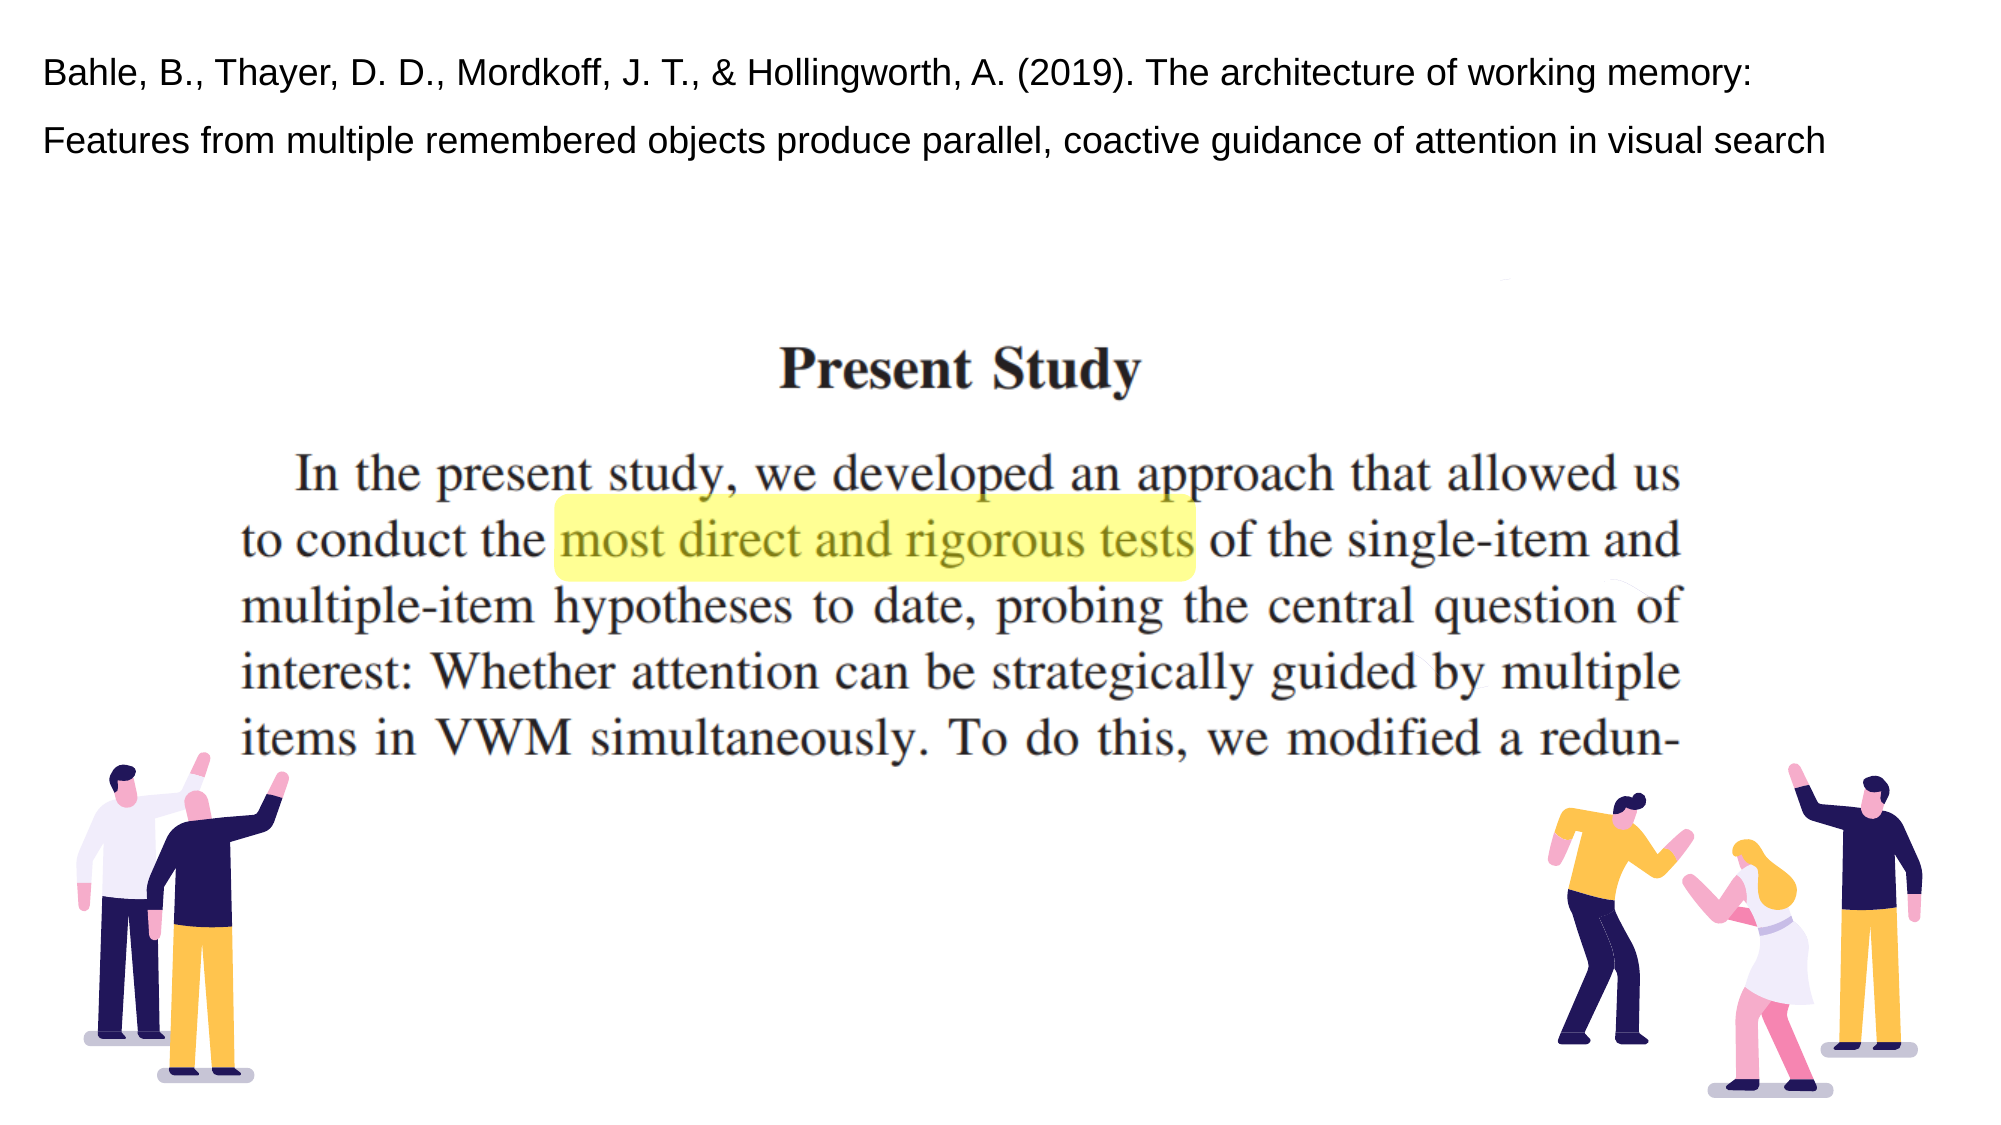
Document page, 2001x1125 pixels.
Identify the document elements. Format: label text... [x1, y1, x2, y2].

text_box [1547, 762, 1923, 1098]
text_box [76, 751, 291, 1084]
text_box Bahle, B., Thayer, D. D., Mordkoff, J. T., & Hollingworth, A. (2019). The architecture of working memory: Features from multiple remembered objects produce parallel, coactive guidance of attention in visual search [27, 18, 1854, 169]
picture [220, 289, 1731, 772]
